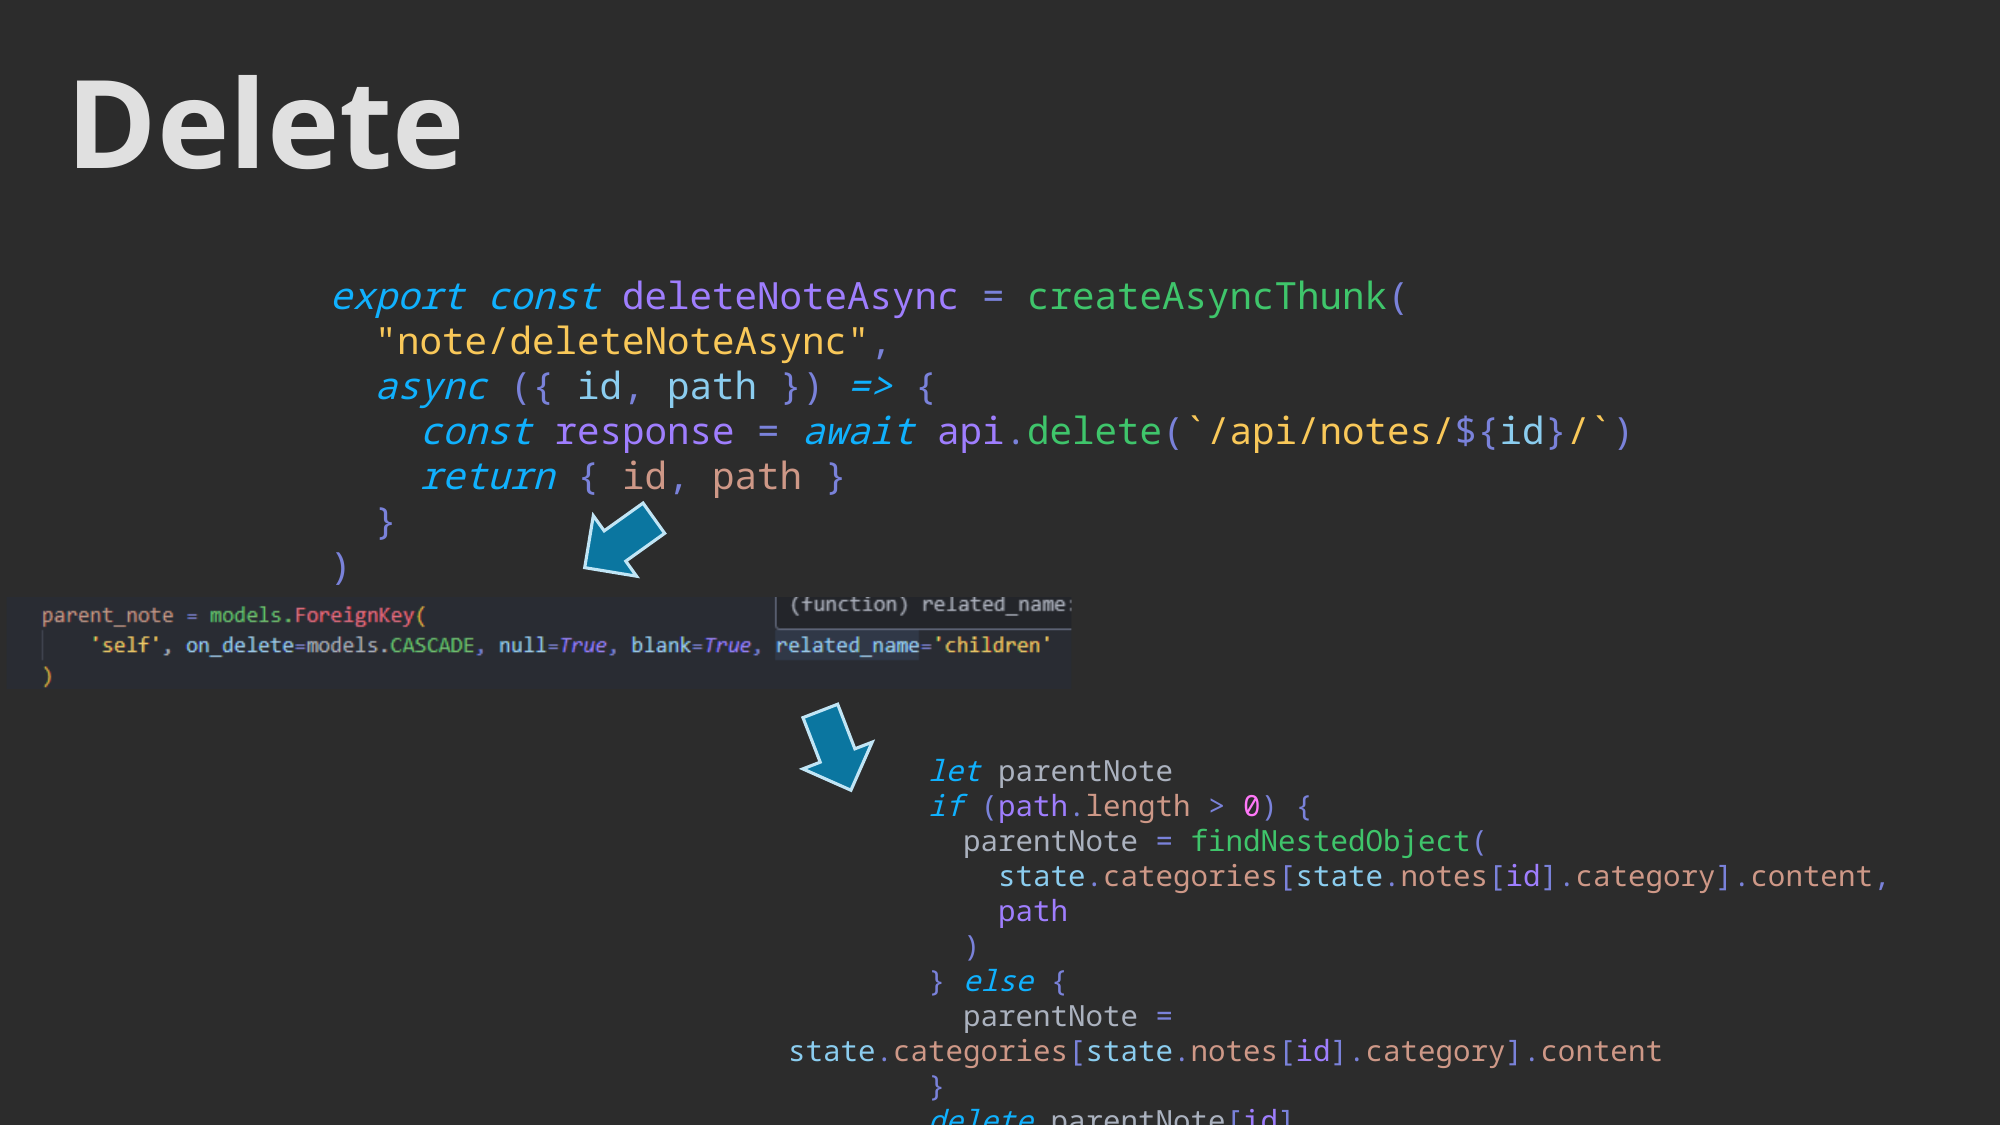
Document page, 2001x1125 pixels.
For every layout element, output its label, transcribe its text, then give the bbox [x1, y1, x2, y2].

picture [6, 597, 1072, 689]
text_box let parentNote if (path.length > 0) { parentNote = findNestedObject( state.categories[state.notes[id].category].content, path ) } else { parentNote = state.categories[state.notes[id].category].content } delete parentNote[id] [773, 745, 1988, 1125]
text_box Delete [17, 54, 515, 203]
text_box [582, 500, 667, 579]
text_box [860, 739, 876, 745]
text_box [800, 702, 856, 745]
text_box export const deleteNoteAsync = createAsyncThunk( "note/deleteNoteAsync", async ({ id, path }) => { const response = await api.delete(`/api/notes/${id}/`) return { id, path } } ) [314, 264, 1757, 685]
